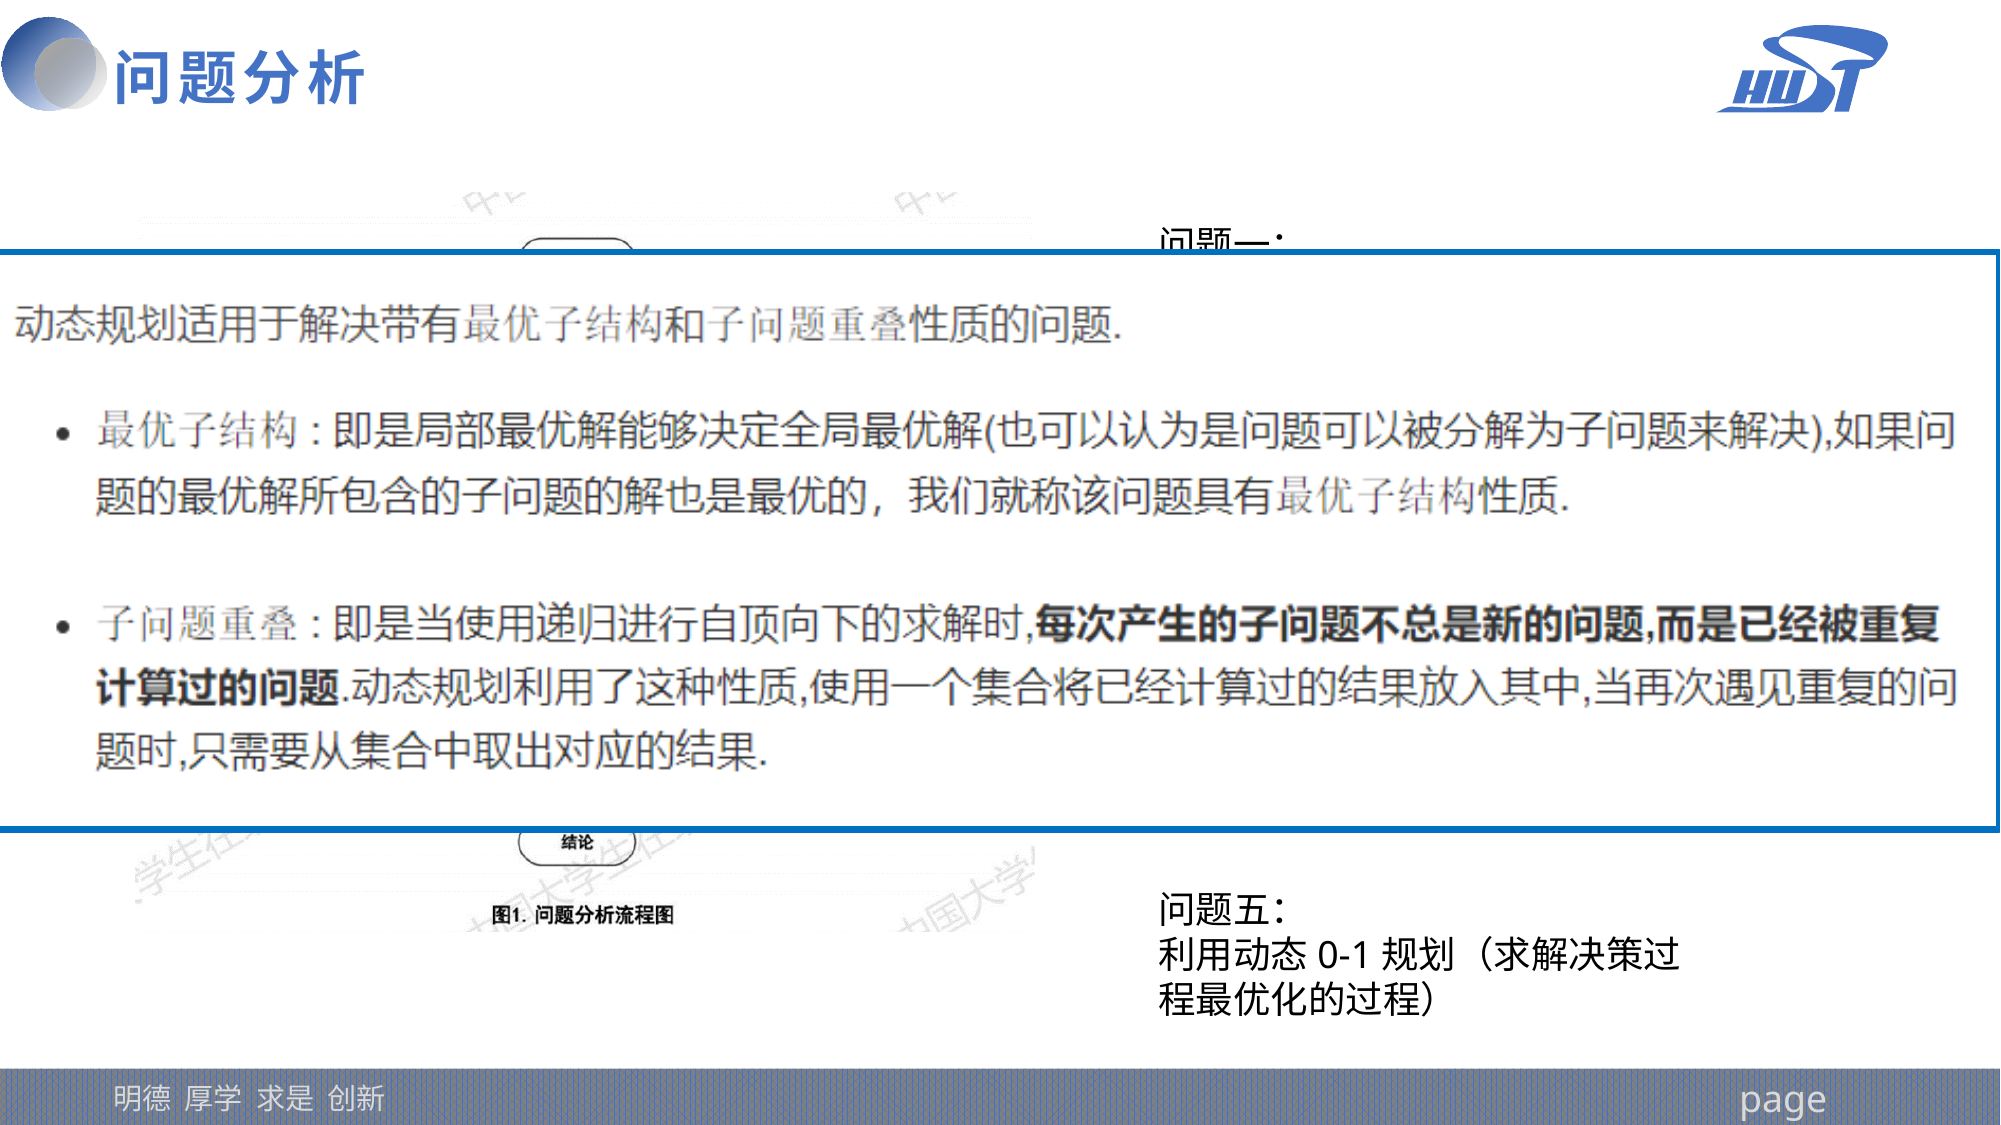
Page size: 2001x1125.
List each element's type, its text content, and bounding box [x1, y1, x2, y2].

text_box 问题四： 基于问题三分析数据 [1143, 833, 1713, 840]
text_box 问题五： 利用动态0-1规划（求解决策过程最优化的过程） [1143, 879, 1713, 1029]
text_box 问题一： 利用python 的pandas库。（数据预处理、缺失值填补、时间序列、可视化等功能） [1143, 214, 1713, 249]
title 问题分析 [113, 49, 1714, 113]
picture [0, 192, 1996, 933]
